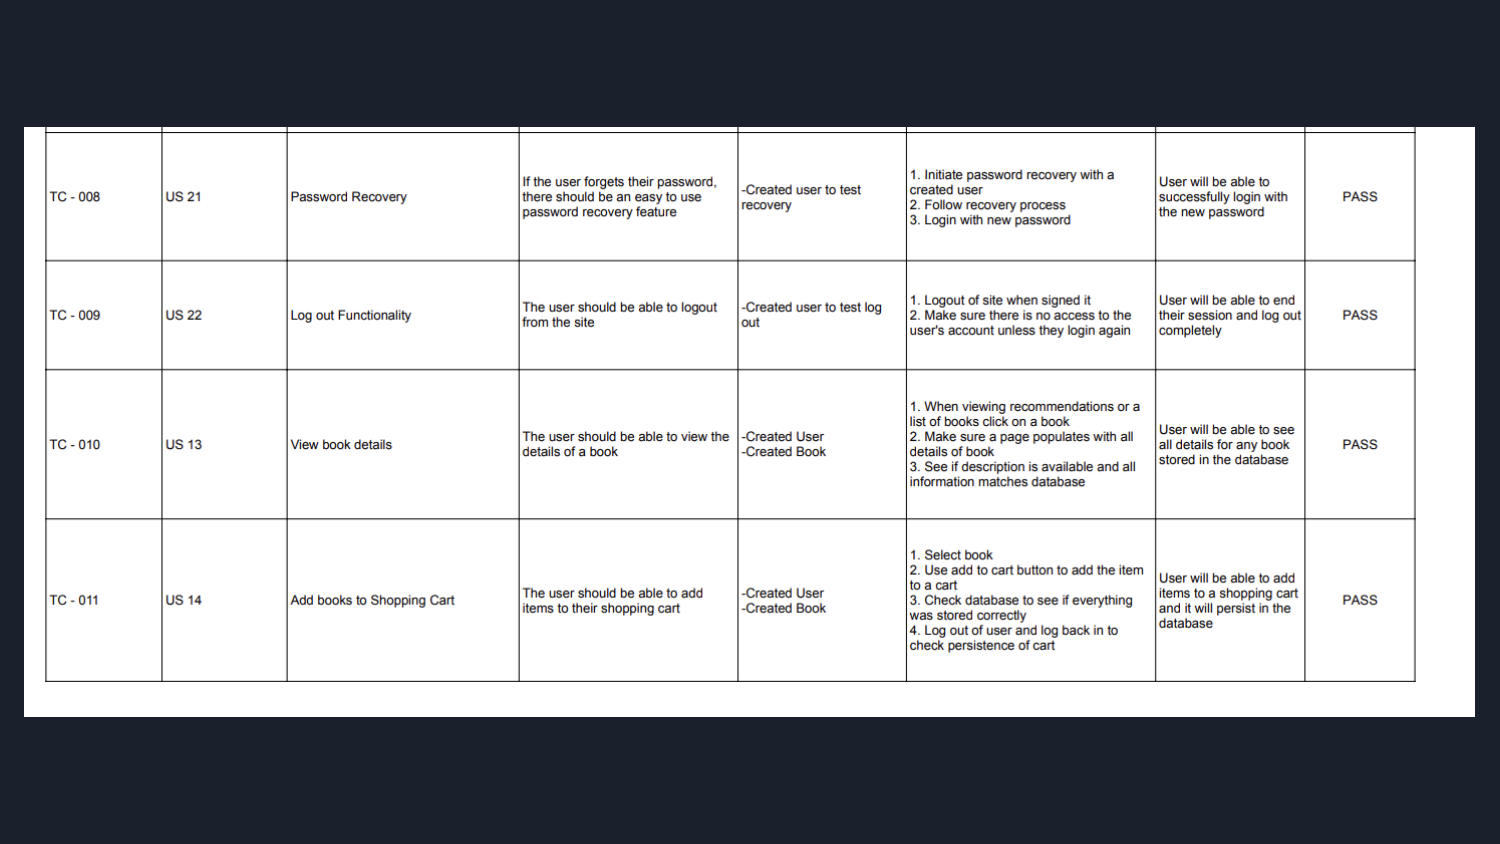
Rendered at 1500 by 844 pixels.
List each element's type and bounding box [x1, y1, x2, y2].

picture [24, 126, 1476, 717]
